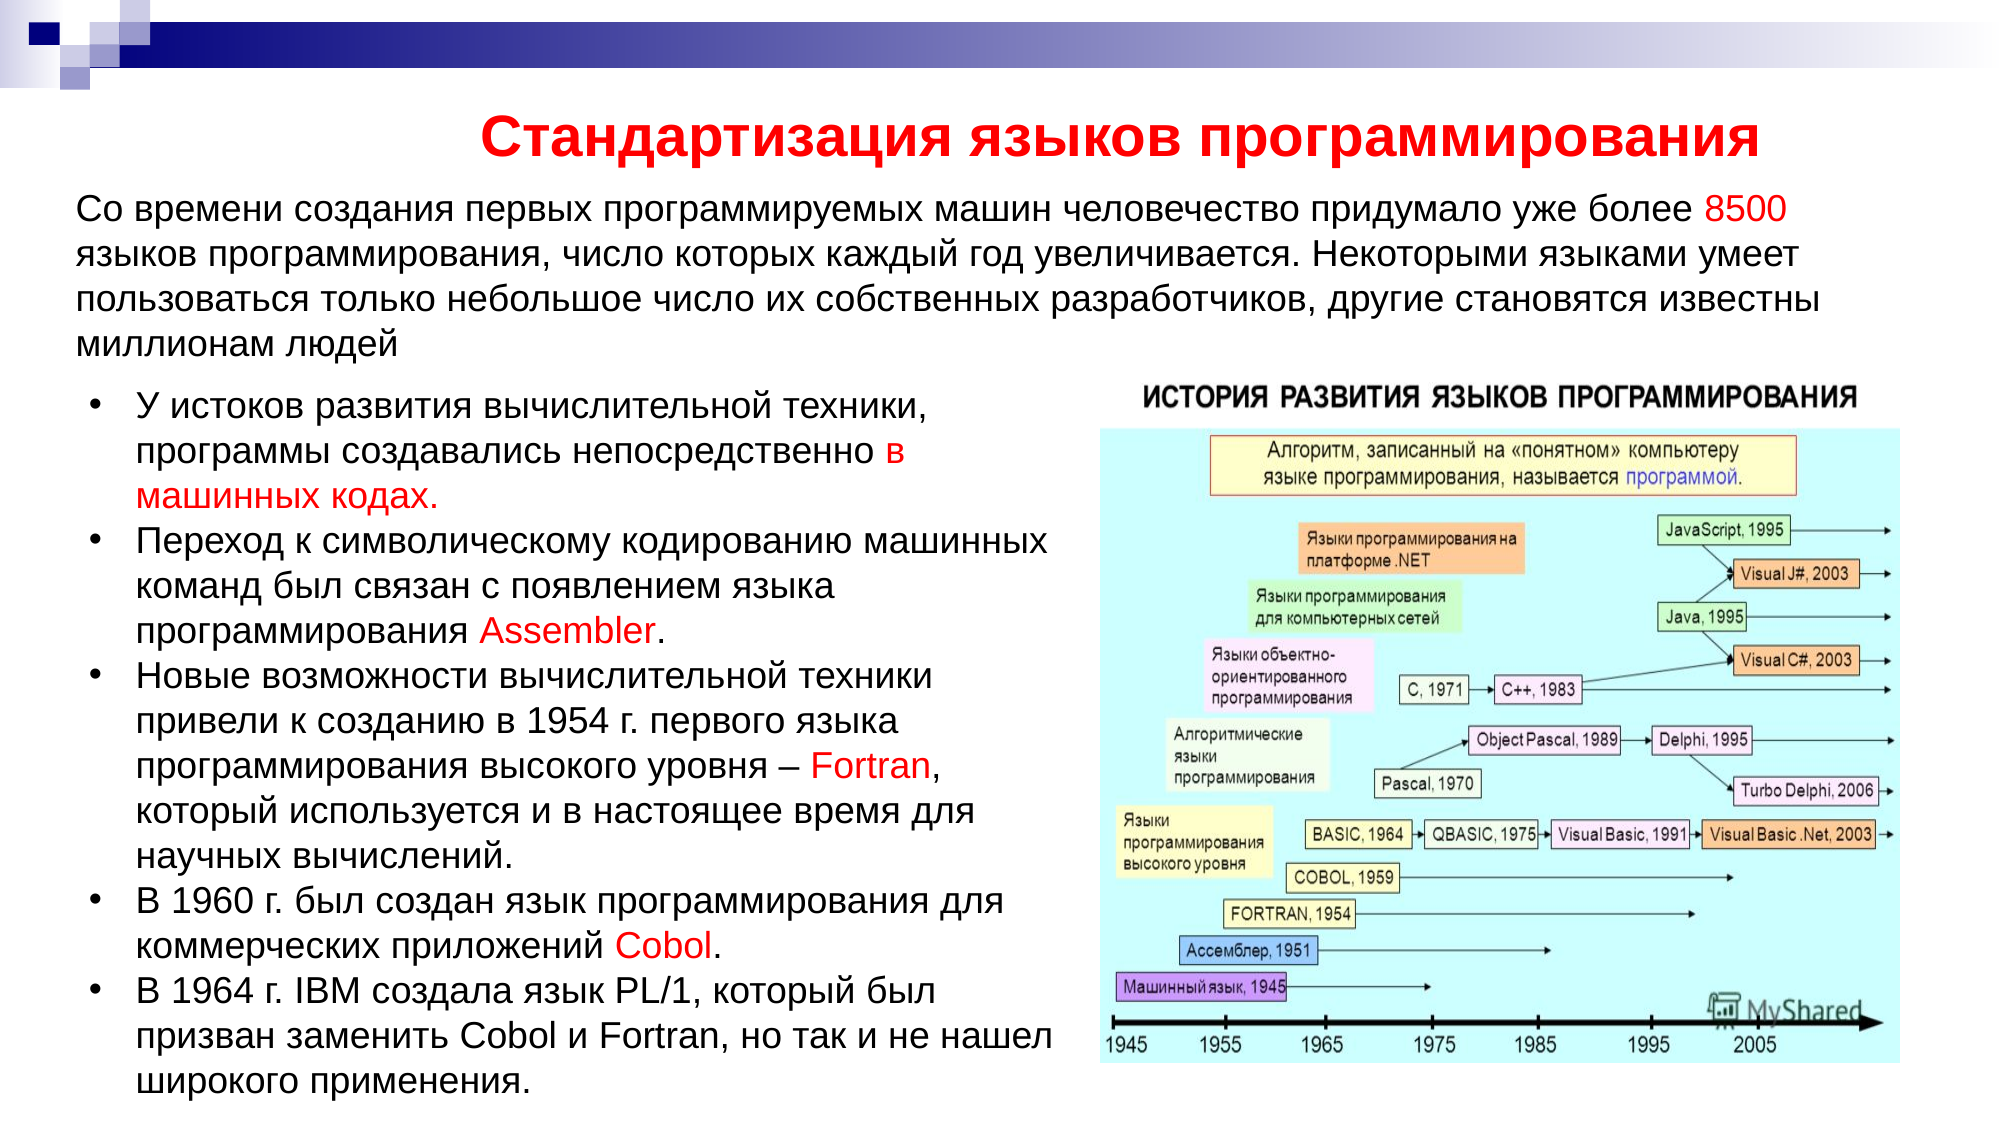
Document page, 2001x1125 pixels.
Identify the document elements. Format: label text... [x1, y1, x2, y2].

text_box Со времени создания первых программируемых машин человечество придумало уже более 8500 языков программирования, число которых каждый год увеличивается. Некоторыми языками умеет пользоваться только небольшое число их собственных разработчиков, другие становятся известны миллионам людей [60, 176, 1926, 372]
text_box У истоков развития вычислительной техники, программы создавались непосредственно в машинных кодах. Переход к символическому кодированию машинных команд был связан с появлением языка программирования Assembler. Новые возможности вычислительной техники привели к созданию в 1954 г. первого языка программирования высокого уровня – Fortran, который используется и в настоящее время для научных вычислений. В 1960 г. был создан язык программирования для коммерческих приложений Cobol. В 1964 г. IBM создала язык PL/1, который был призван заменить Cobol и Fortran, но так и не нашел широкого применения. [73, 373, 1074, 1109]
picture [1099, 373, 1901, 1064]
text_box Стандартизация языков программирования [465, 90, 1778, 176]
